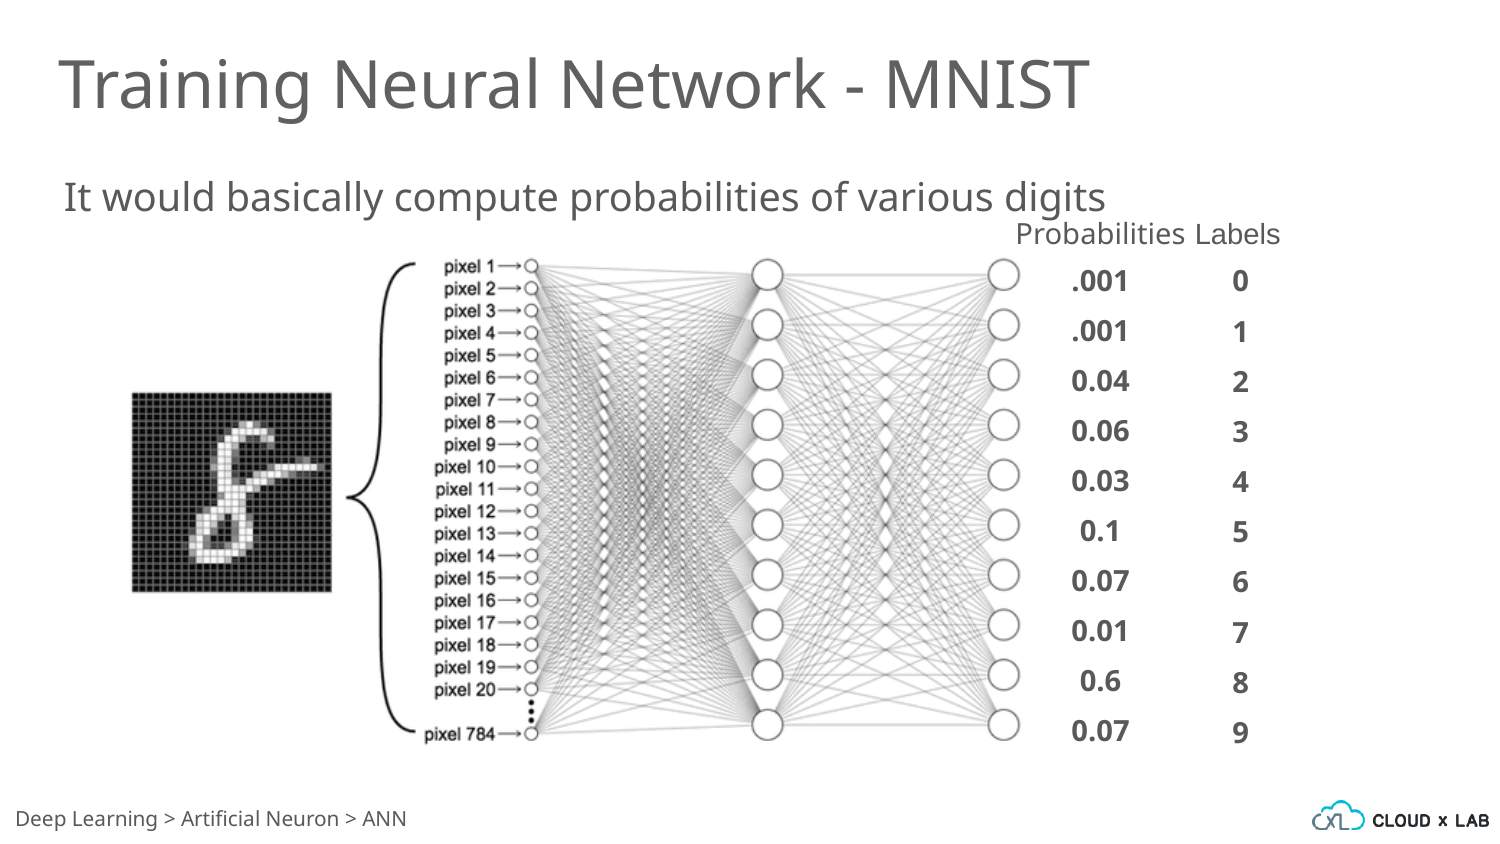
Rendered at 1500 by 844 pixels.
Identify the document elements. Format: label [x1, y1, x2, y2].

text_box [58, 36, 1442, 138]
text_box [0, 790, 498, 836]
picture [1312, 800, 1490, 830]
text_box [58, 142, 1373, 763]
picture [128, 255, 1041, 754]
